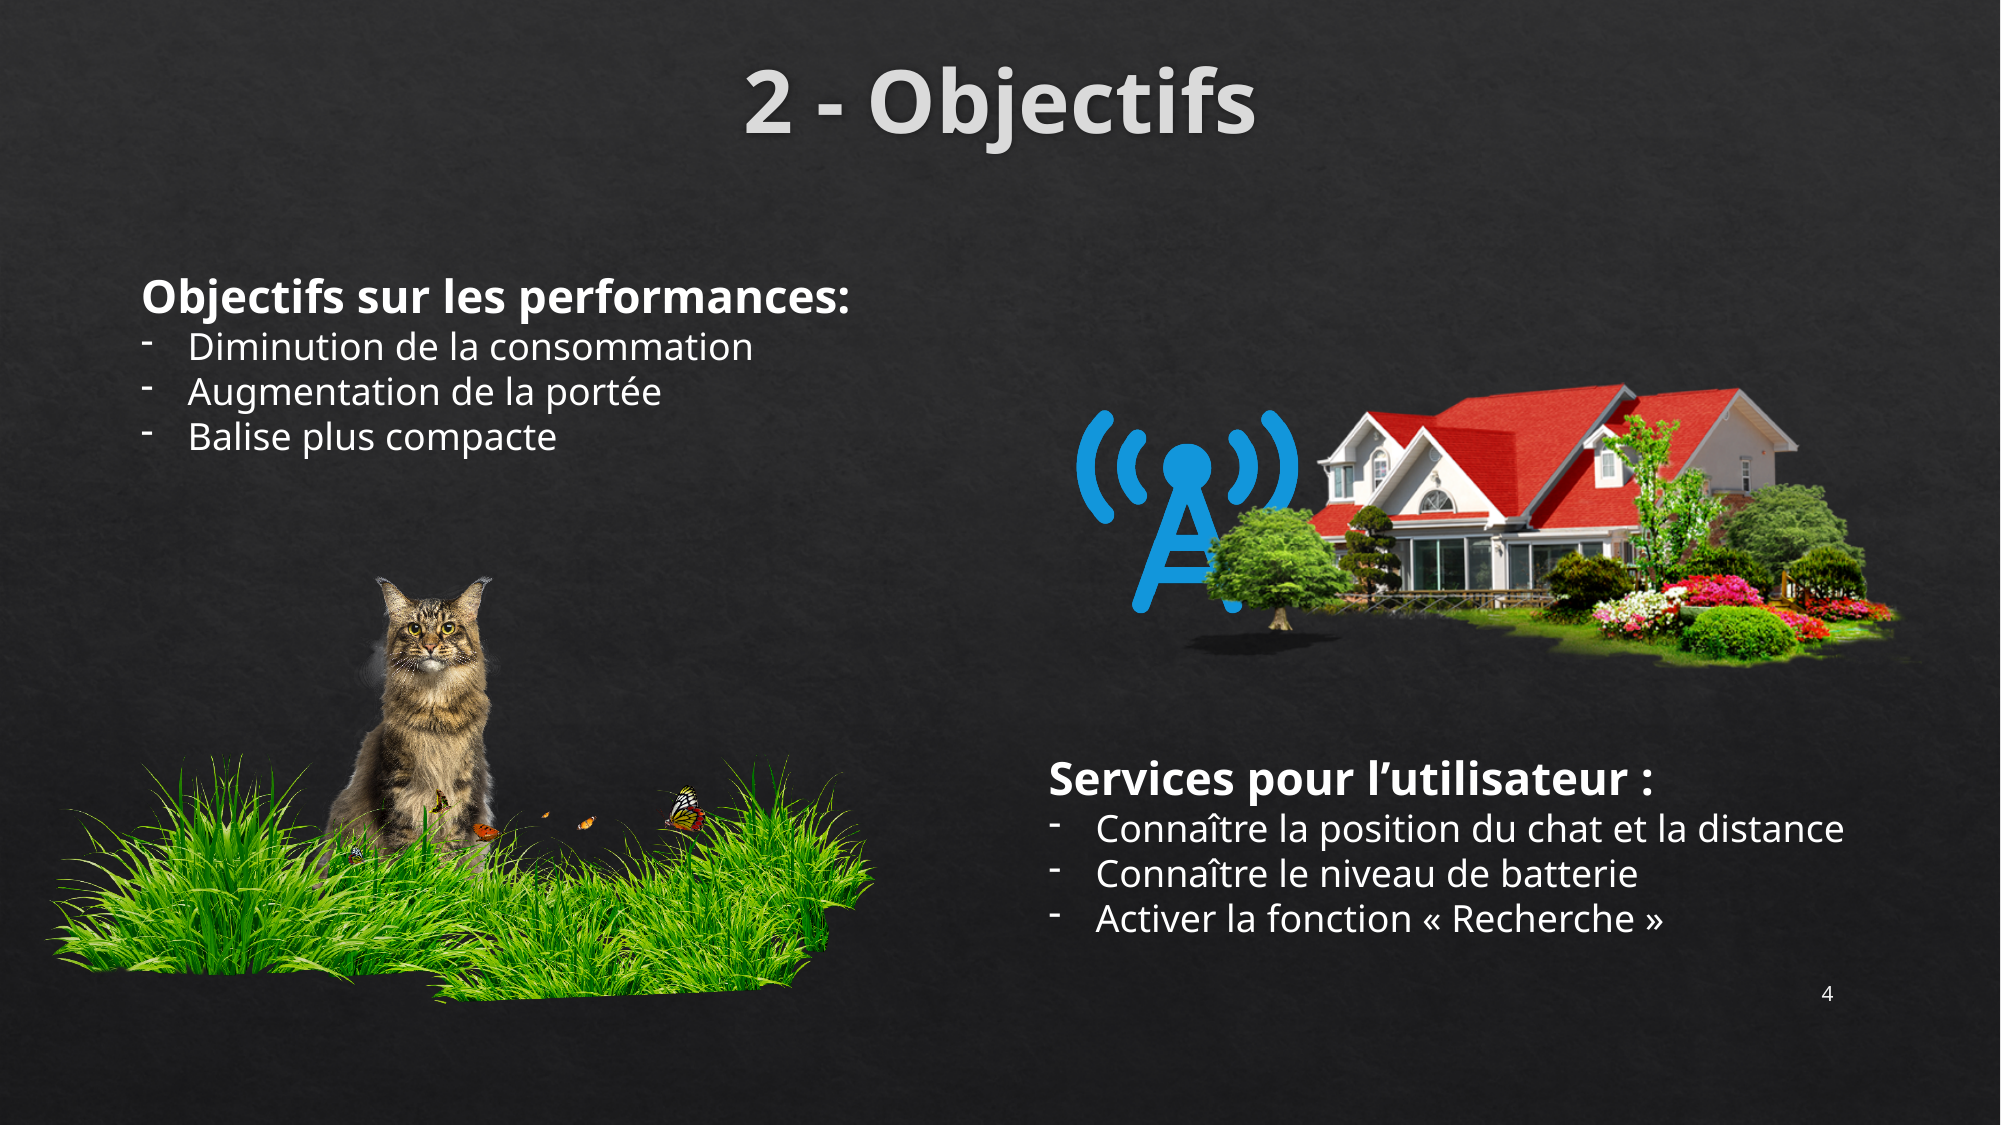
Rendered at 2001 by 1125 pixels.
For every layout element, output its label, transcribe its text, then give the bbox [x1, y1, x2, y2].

title 2 - Objectifs [151, 19, 1850, 179]
slide_number 4 [1724, 965, 1849, 1025]
text_box Objectifs sur les performances: Diminution de la consommation Augmentation de la portée Balise plus compacte [126, 260, 980, 466]
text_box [43, 574, 878, 1004]
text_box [1057, 372, 1922, 725]
text_box Services pour l’utilisateur : Connaître la position du chat et la distance Connaître le niveau de batterie Activer la fonction « Recherche » [1033, 742, 1888, 948]
